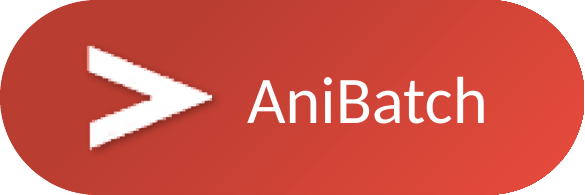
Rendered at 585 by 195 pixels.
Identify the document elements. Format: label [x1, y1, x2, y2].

text_box [78, 29, 506, 166]
text_box [0, 0, 585, 195]
